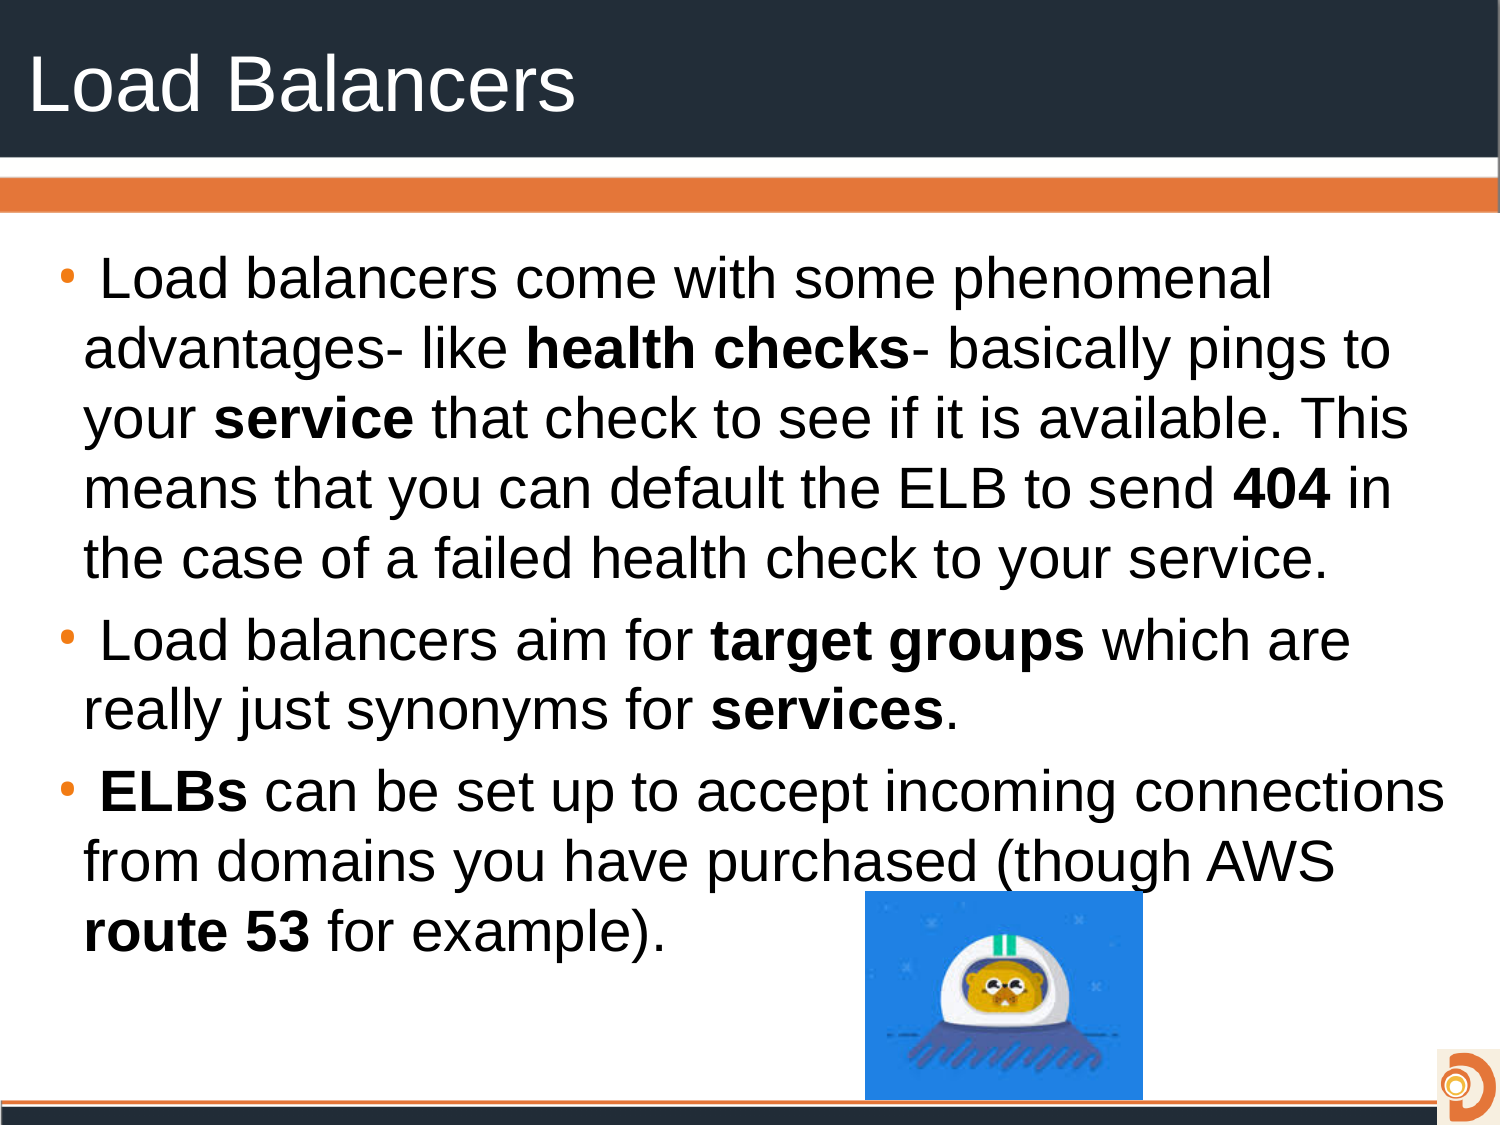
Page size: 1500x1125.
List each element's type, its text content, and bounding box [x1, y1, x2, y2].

list Load balancers come with some phenomenal advantages- like health checks- basically pings to your service that check to see if it is available. This means that you can default the ELB to send 404 in the case of a failed health check to your service. Load balancers aim for target groups which are really just synonyms for services. ELBs can be set up to accept incoming connections from domains you have purchased (though AWS route 53 for example). [12, 224, 1488, 1050]
picture [0, 0, 1500, 213]
title Load Balancers [12, 24, 1488, 136]
picture [2, 891, 1500, 1125]
